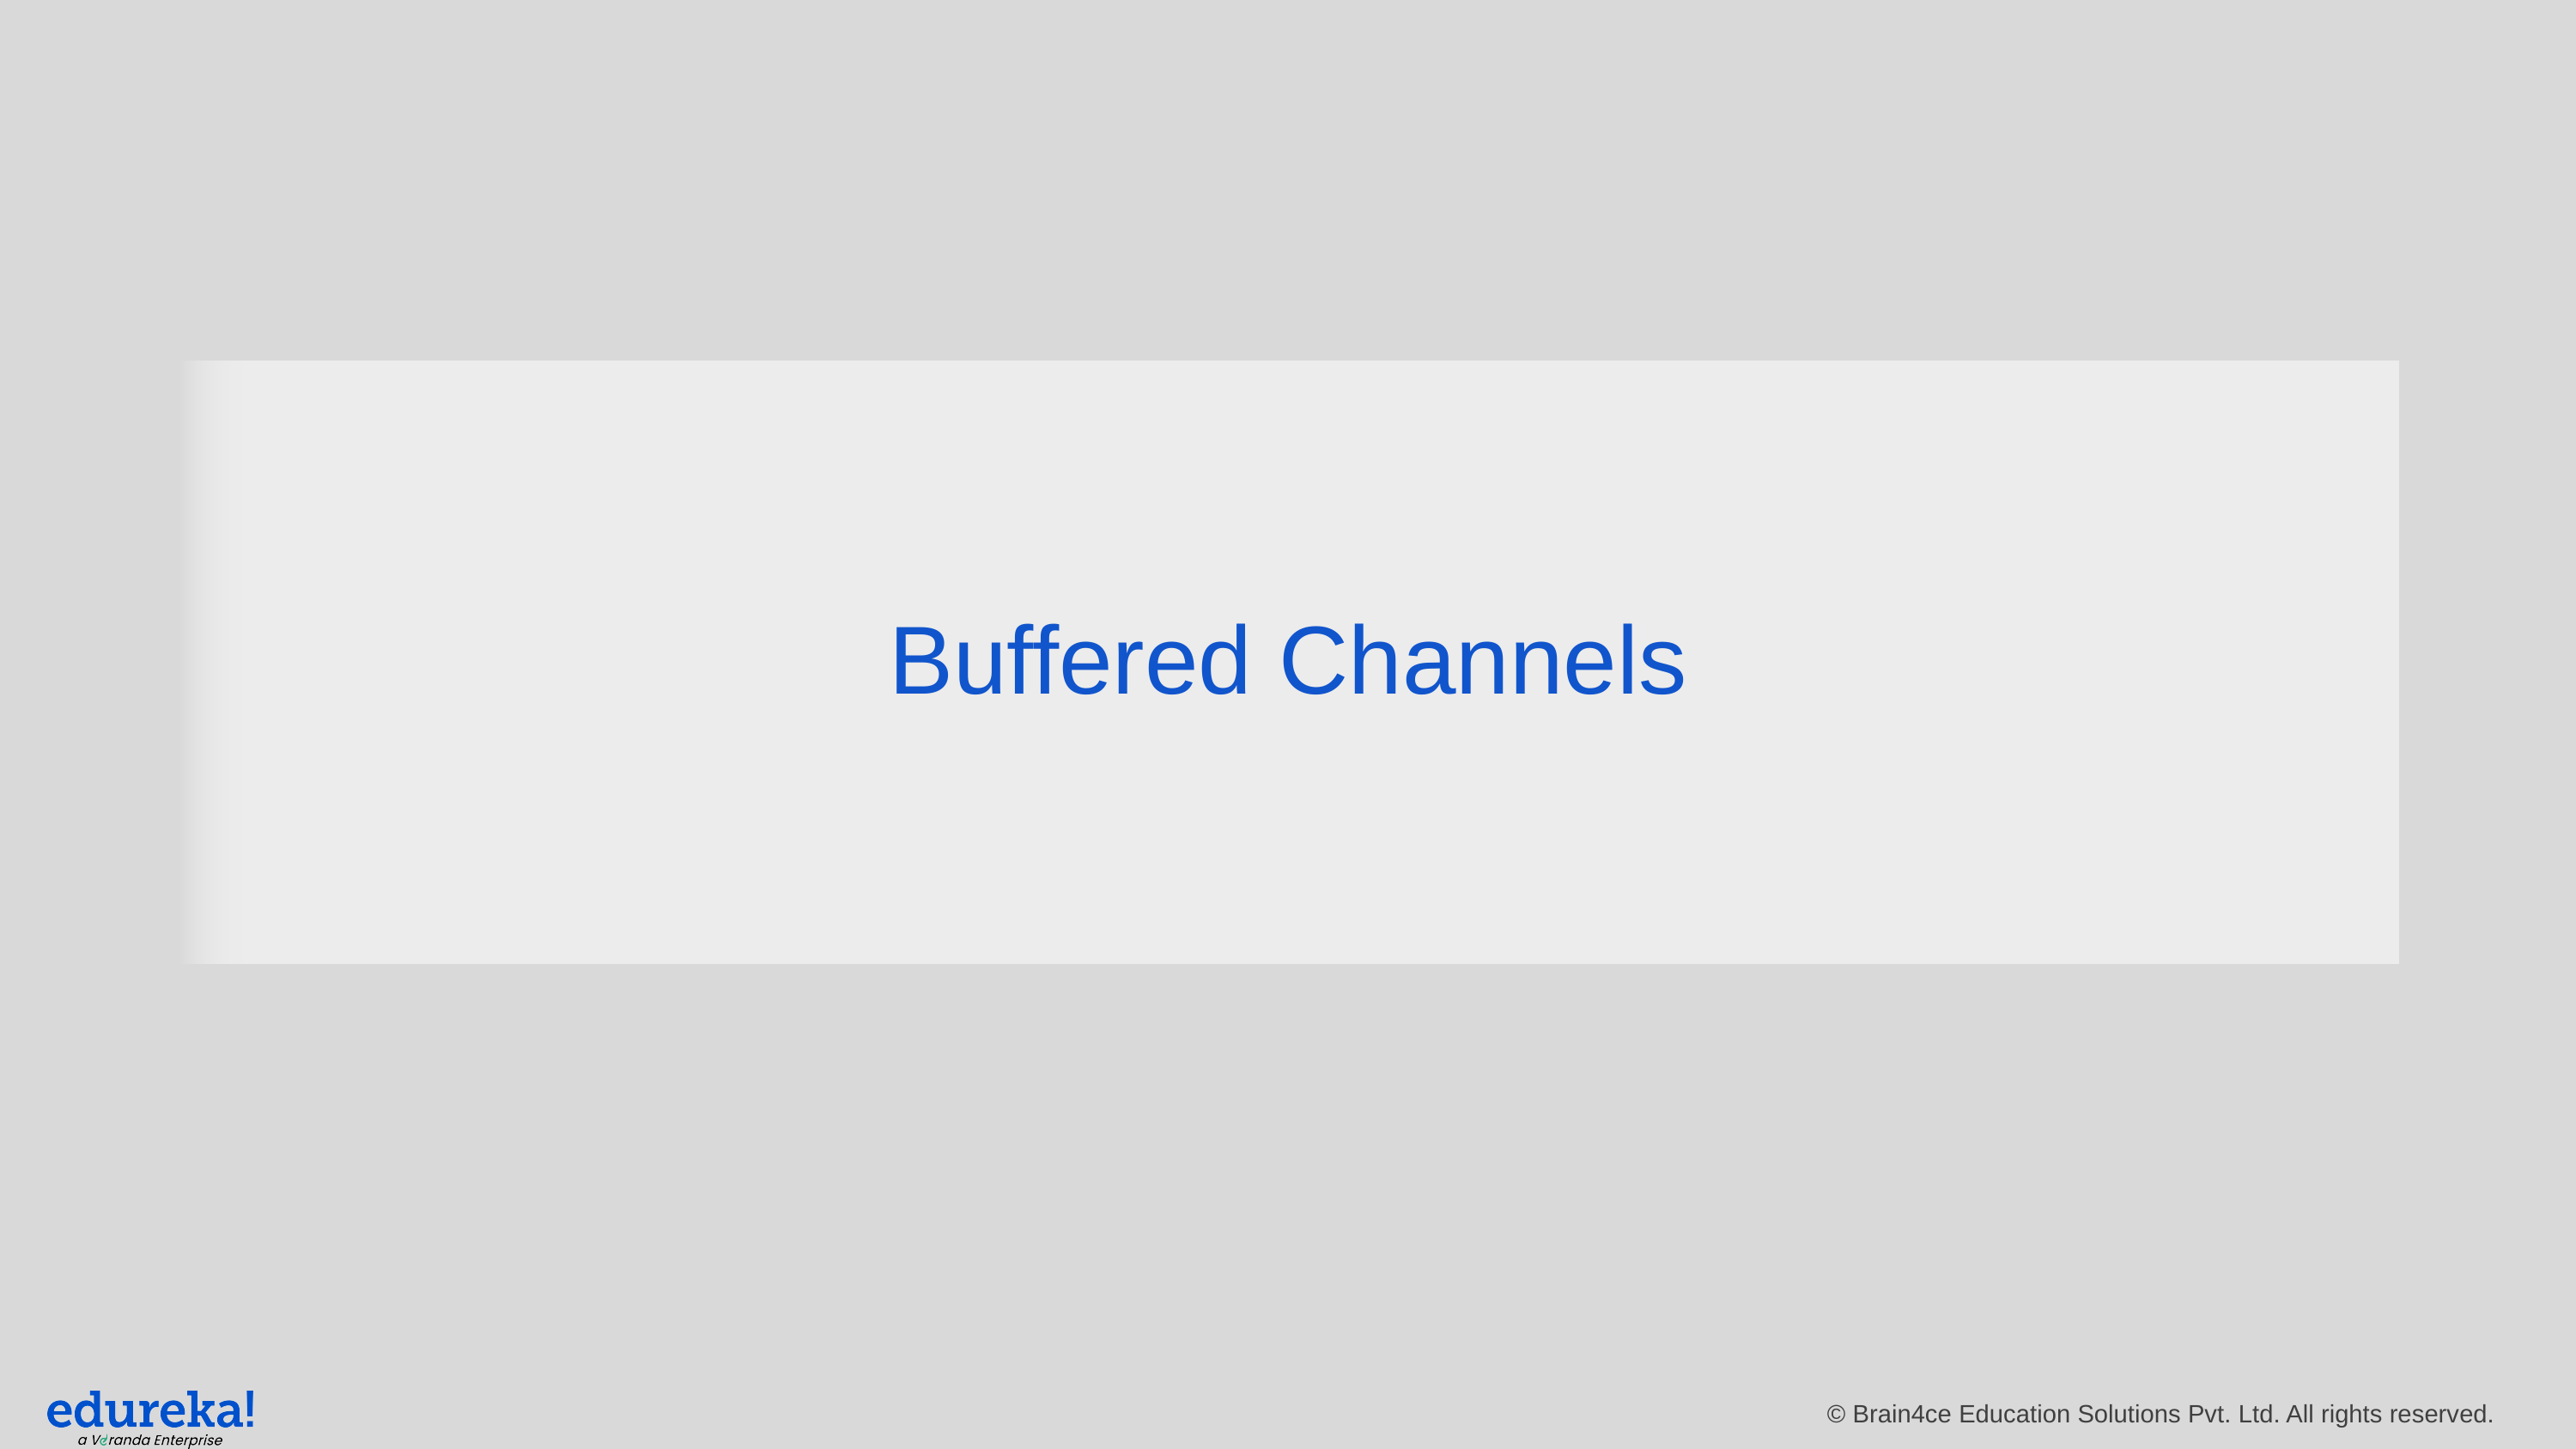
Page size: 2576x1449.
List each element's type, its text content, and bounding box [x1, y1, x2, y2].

picture [47, 1391, 253, 1449]
title Buffered Channels [177, 361, 2399, 964]
